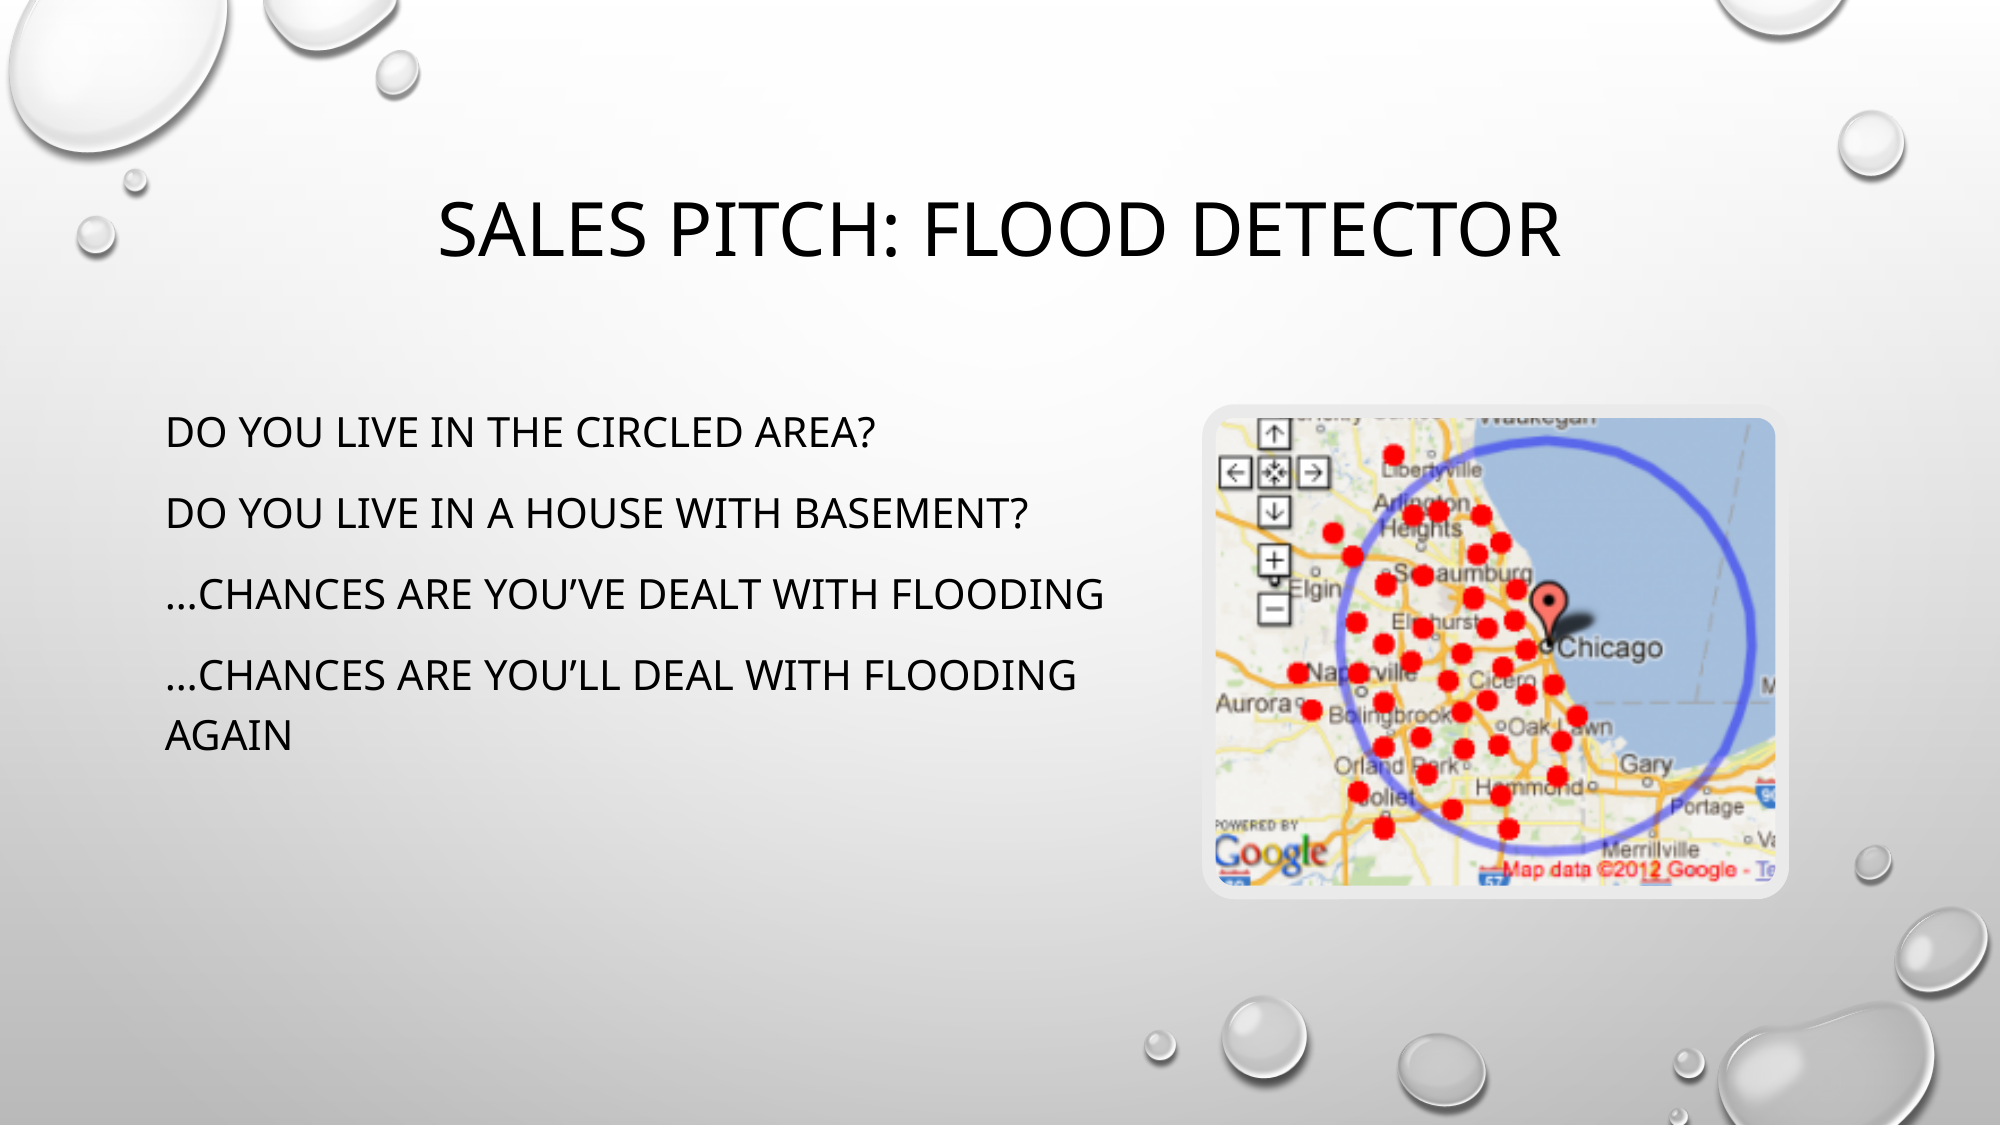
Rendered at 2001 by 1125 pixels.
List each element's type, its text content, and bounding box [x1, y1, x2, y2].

title Sales Pitch: Flood Detector [149, 101, 1851, 364]
list Do you live in the circled area? Do you live in a house with basement? …Chances are you’ve dealt with flooding …chances are you’ll deal with flooding again [149, 388, 1150, 950]
picture [0, 0, 2000, 1125]
